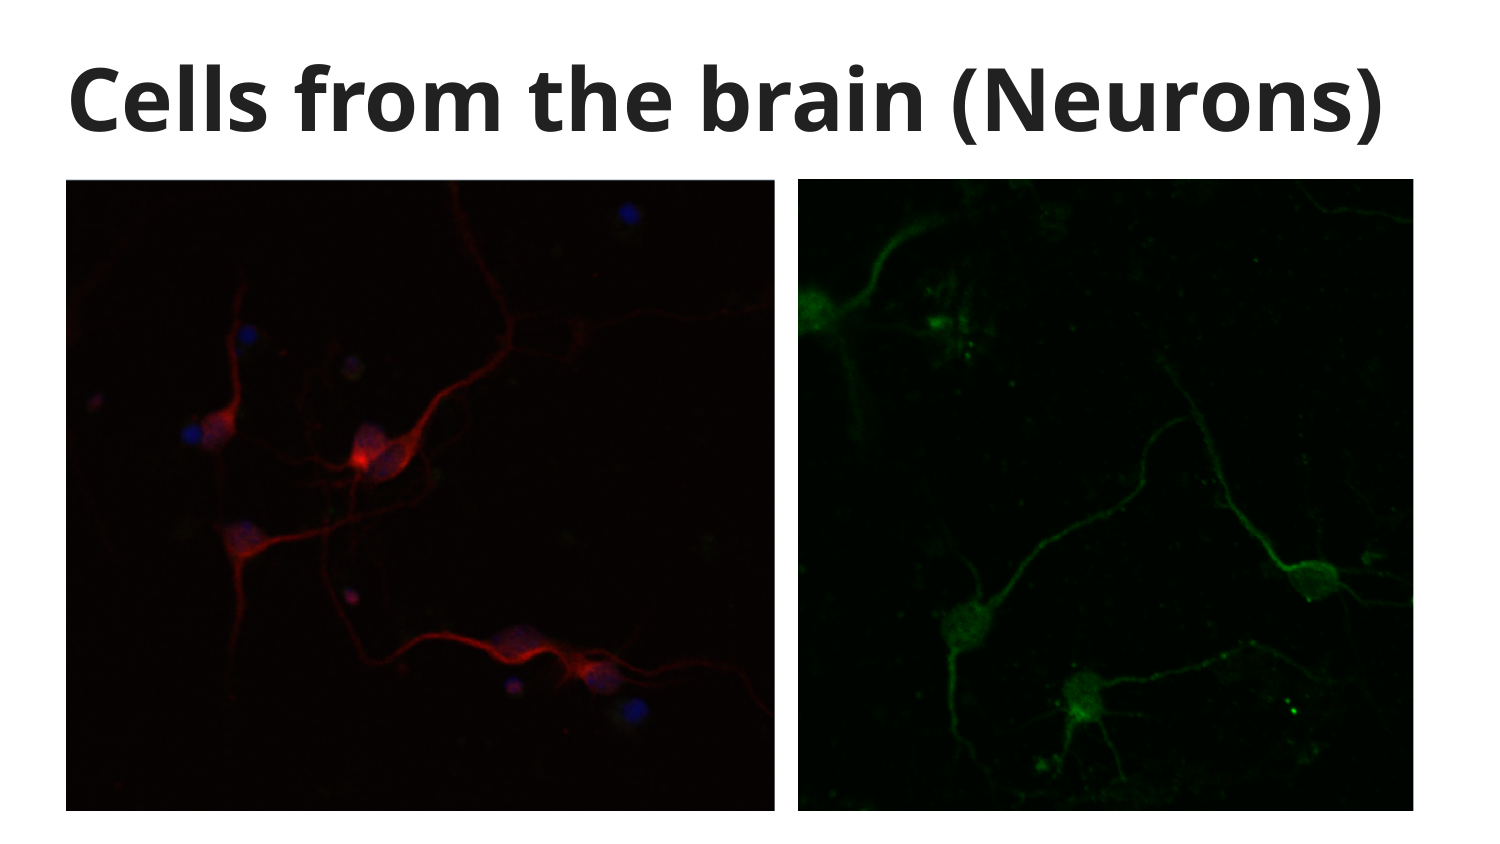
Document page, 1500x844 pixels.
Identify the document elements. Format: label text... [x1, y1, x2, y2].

title Cells from the brain (Neurons) [51, 29, 1449, 161]
picture [65, 179, 775, 812]
picture [797, 179, 1414, 812]
